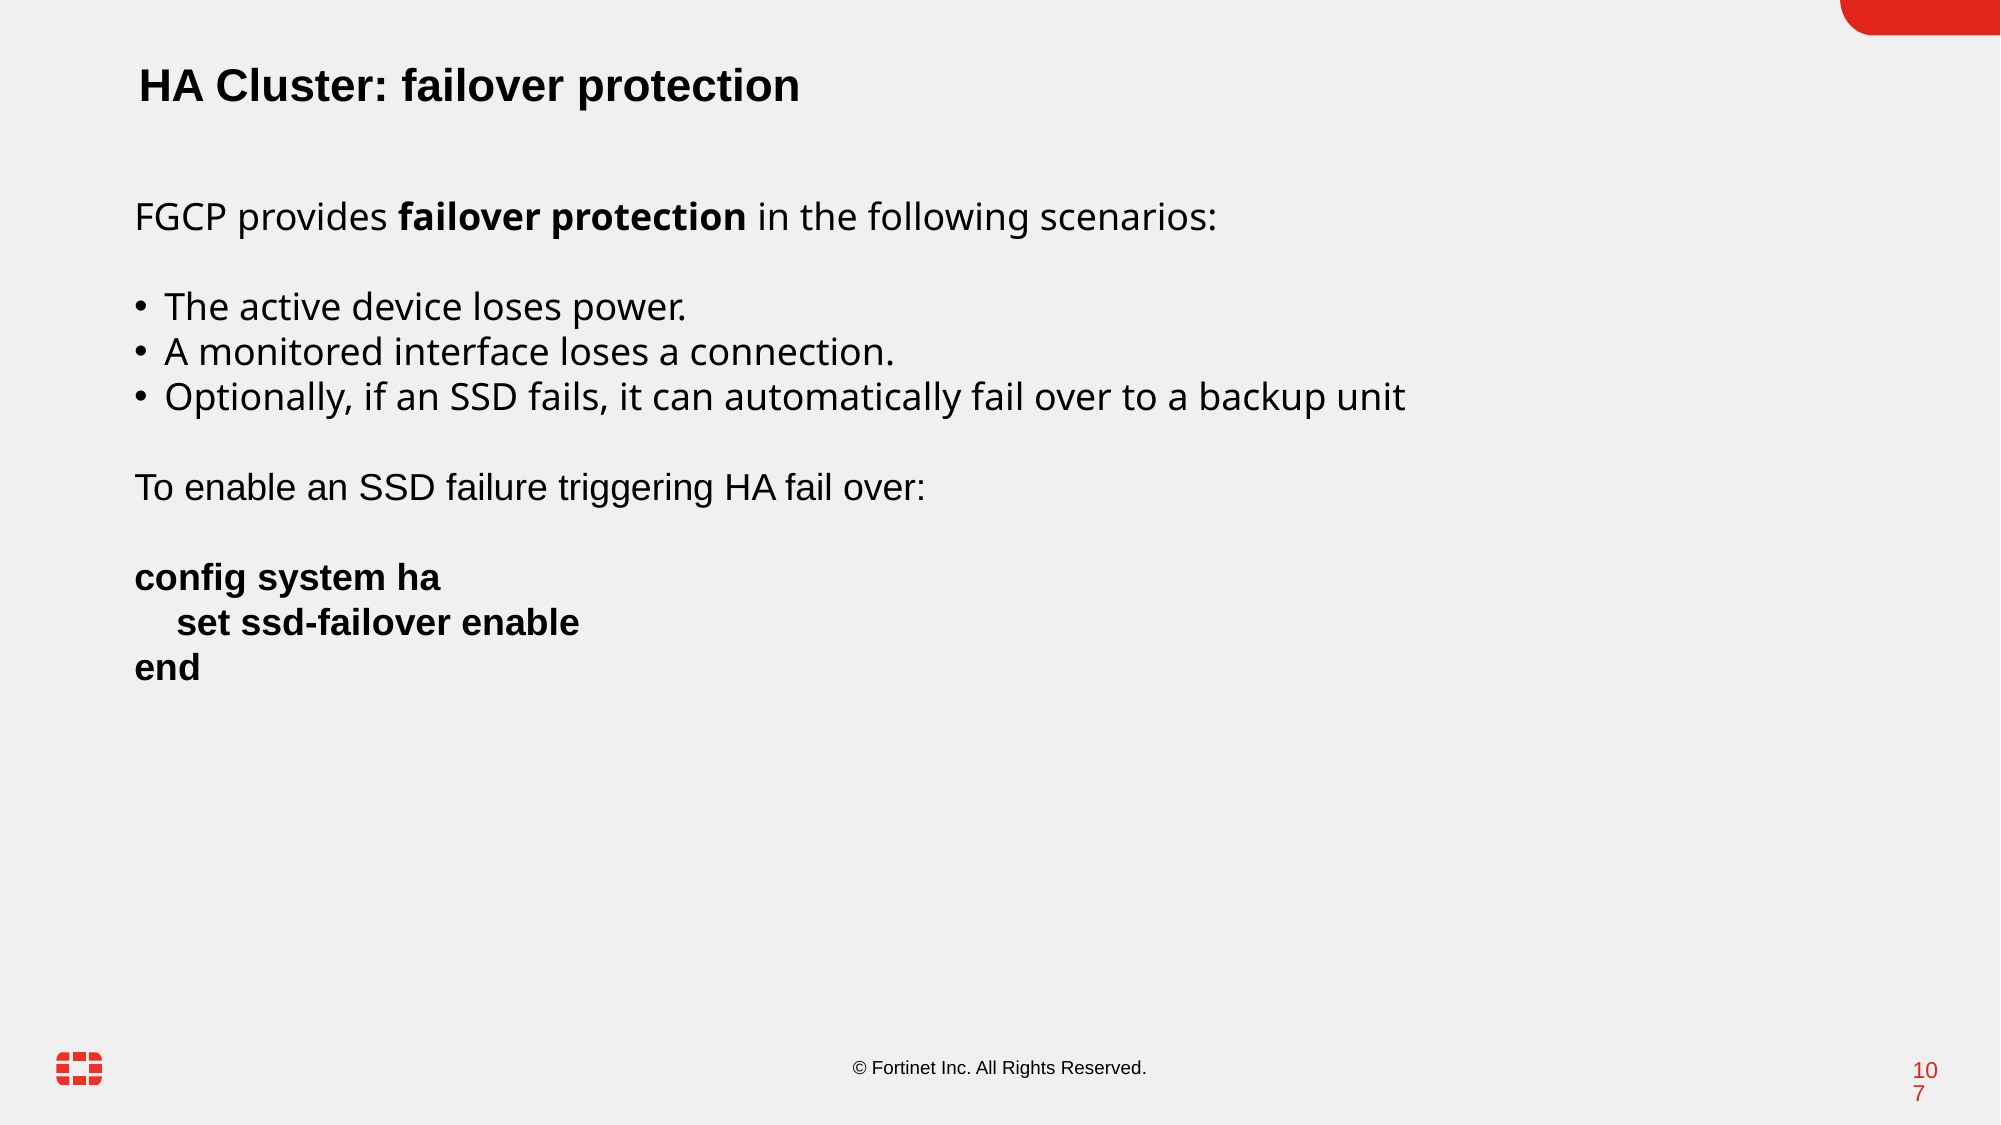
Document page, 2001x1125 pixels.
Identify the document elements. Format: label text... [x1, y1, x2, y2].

text_box FGCP provides failover protection in the following scenarios: The active device loses power. A monitored interface loses a connection. Optionally, if an SSD fails, it can automatically fail over to a backup unit To enable an SSD failure triggering HA fail over: config system ha set ssd-failover enable end [119, 185, 1920, 921]
text_box HA Cluster: failover protection [123, 47, 817, 118]
